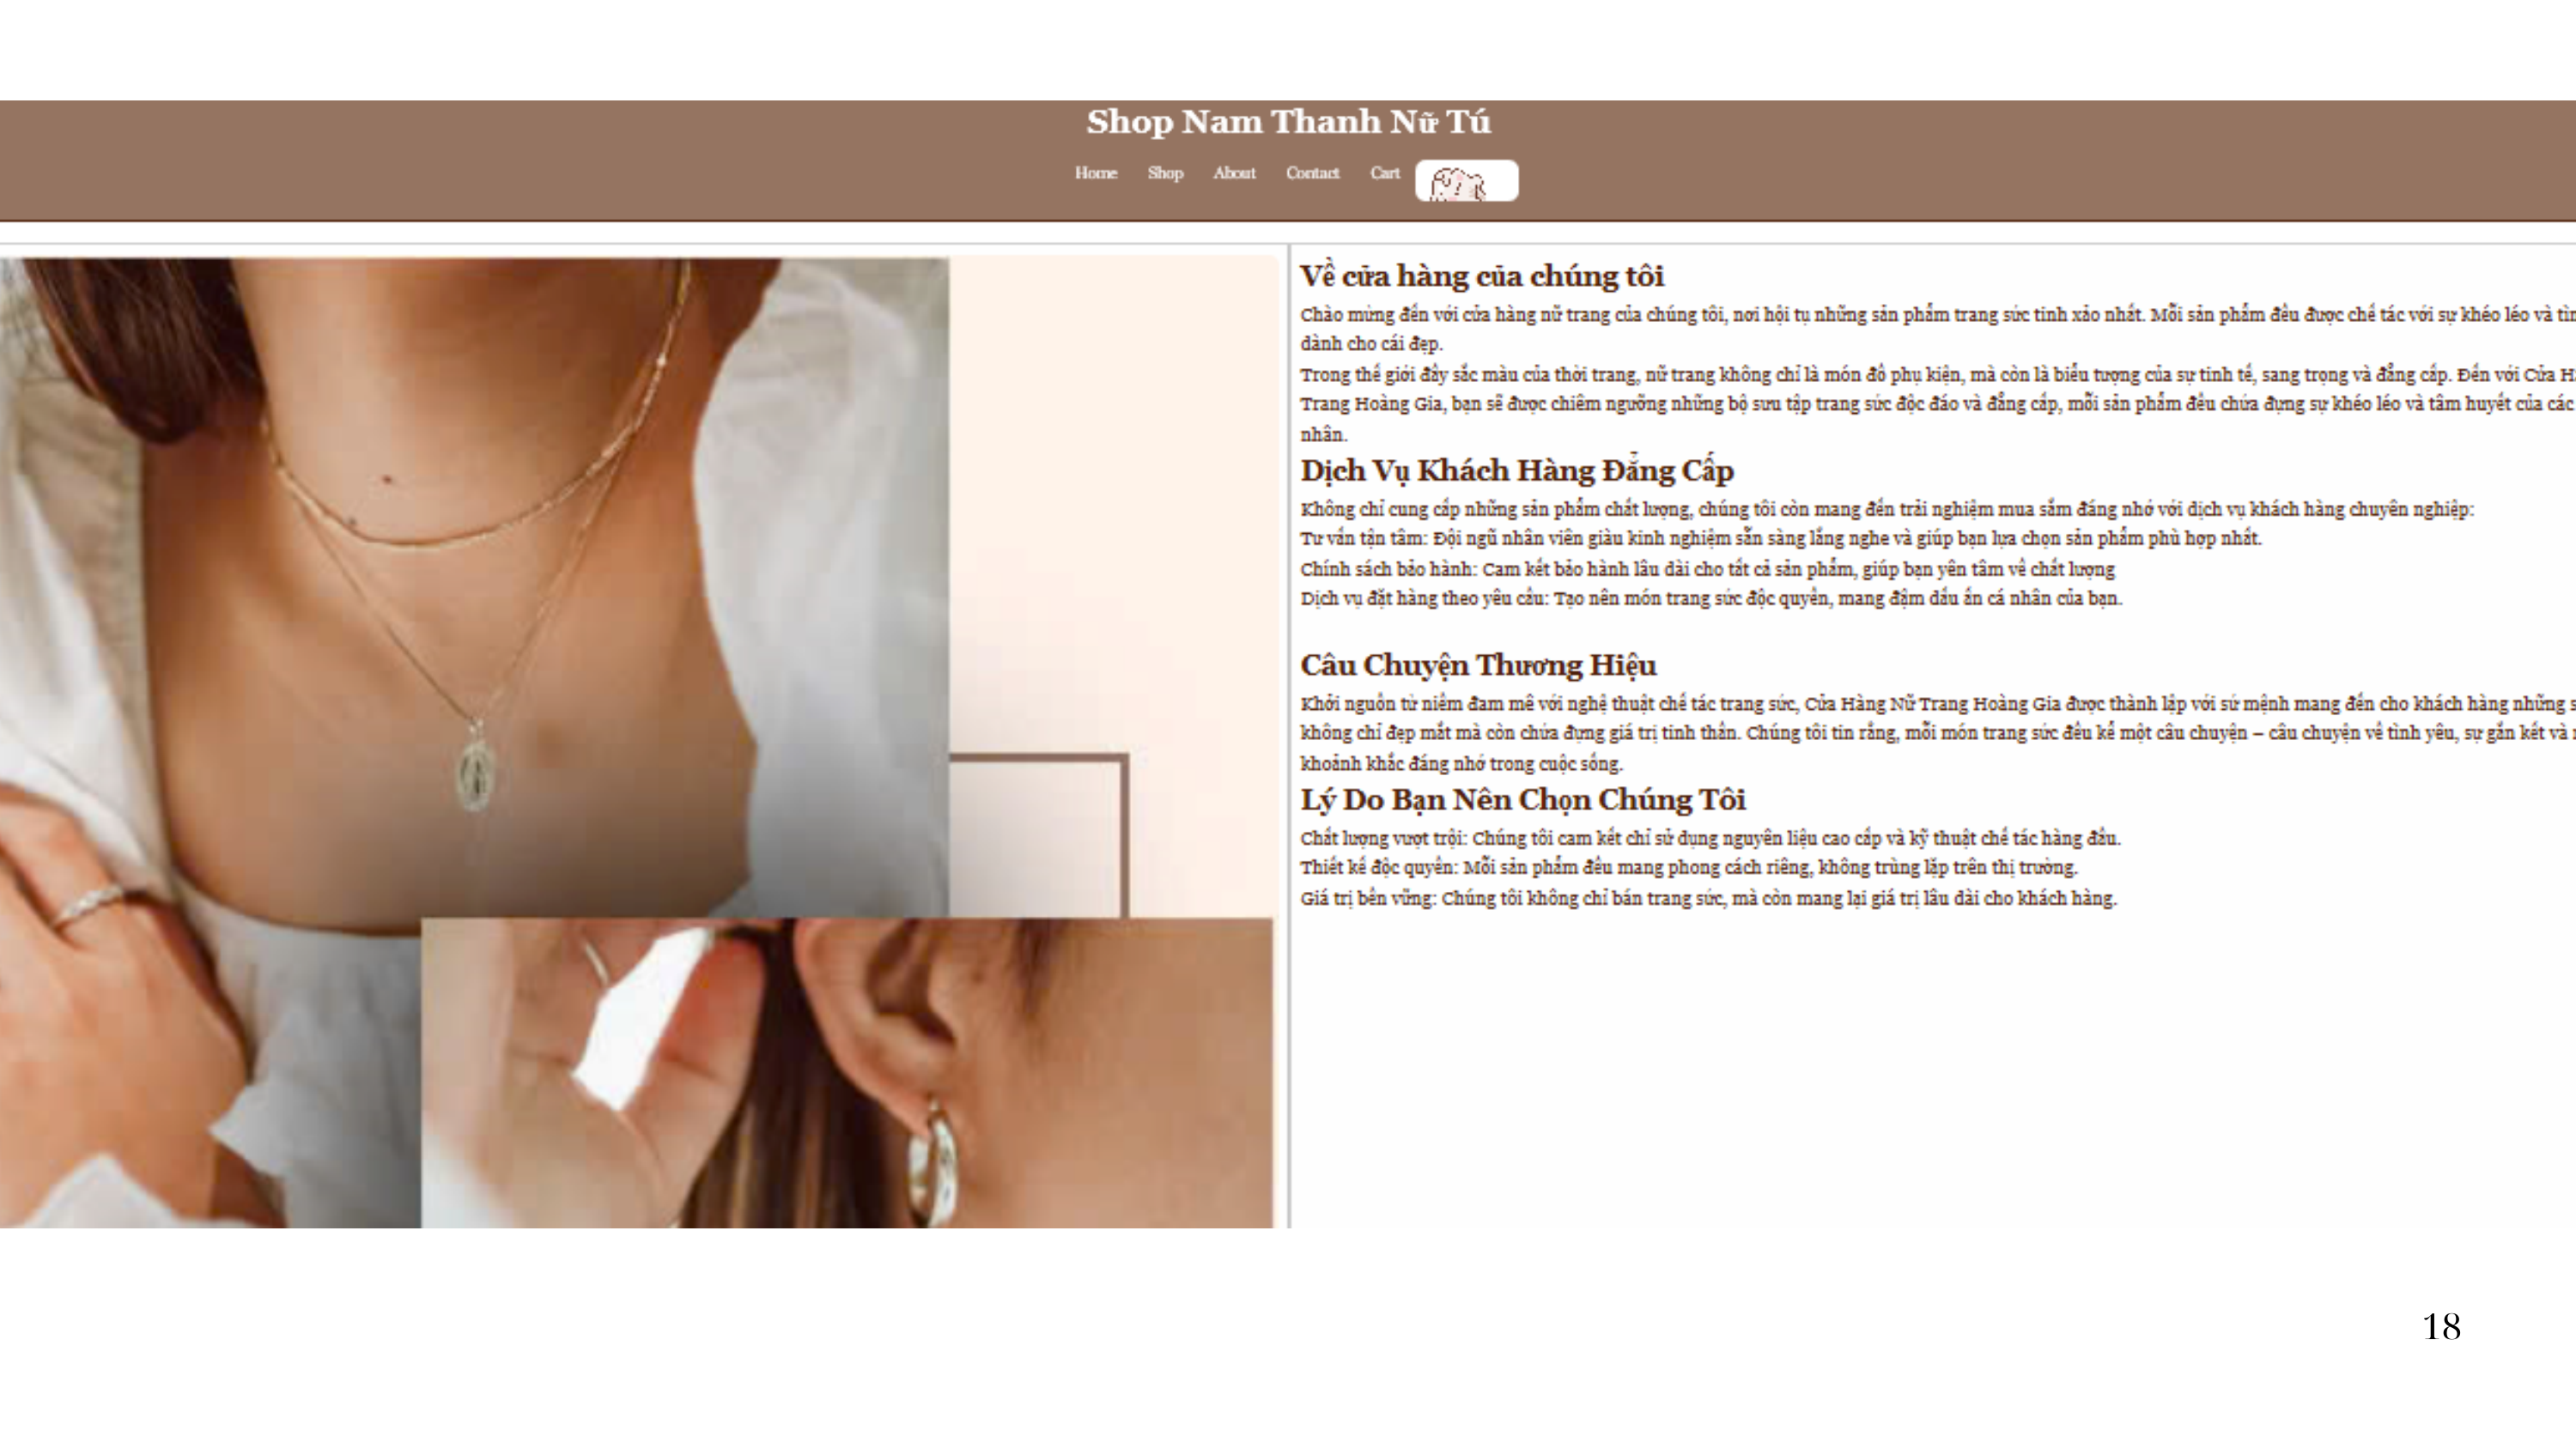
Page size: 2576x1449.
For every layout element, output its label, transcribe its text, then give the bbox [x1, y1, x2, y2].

text_box 18 [2421, 1296, 2462, 1348]
text_box [0, 100, 2576, 1228]
